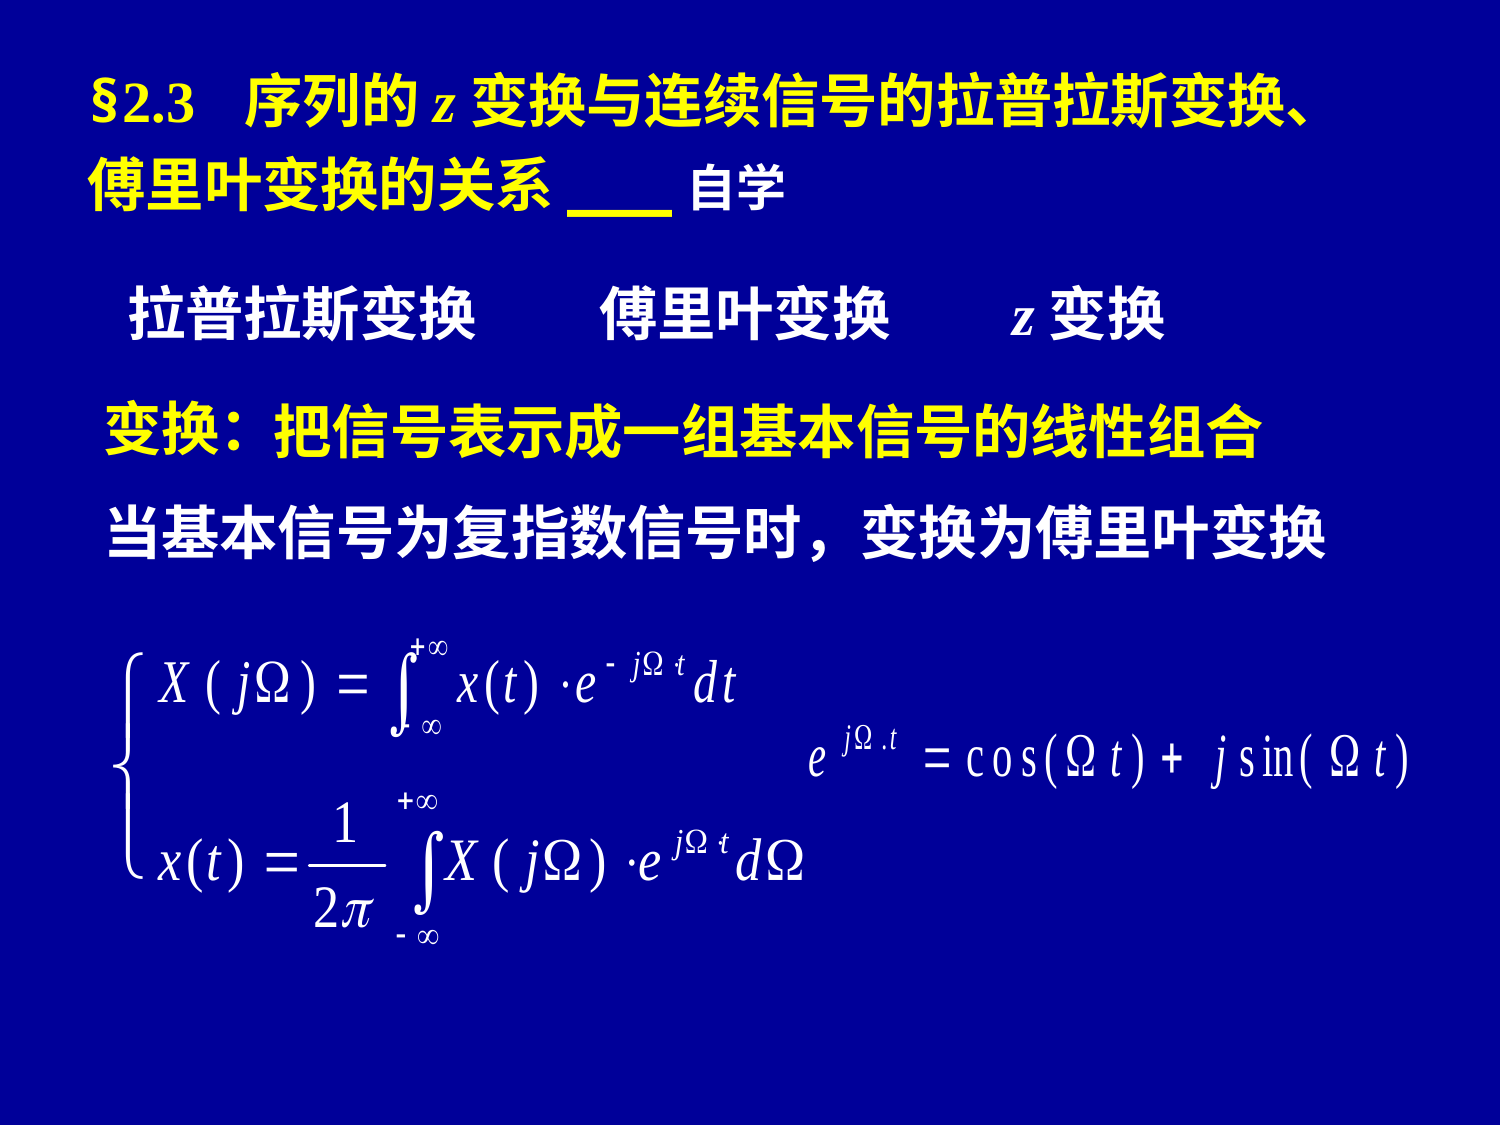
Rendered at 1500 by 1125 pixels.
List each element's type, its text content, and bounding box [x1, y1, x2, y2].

text_box §2.3 序列的z变换与连续信号的拉普拉斯变换、傅里叶变换的关系___自学 [72, 42, 1388, 226]
text_box 变换： [88, 385, 301, 470]
text_box 把信号表示成一组基本信号的线性组合 [258, 387, 1322, 473]
text_box 当基本信号为复指数信号时，变换为傅里叶变换 [88, 489, 1365, 574]
text_box 傅里叶变换 [585, 269, 939, 355]
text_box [146, 616, 748, 745]
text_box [99, 638, 169, 889]
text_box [146, 770, 821, 953]
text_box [800, 710, 1424, 799]
text_box 拉普拉斯变换 [112, 269, 585, 355]
text_box z变换 [962, 269, 1282, 355]
